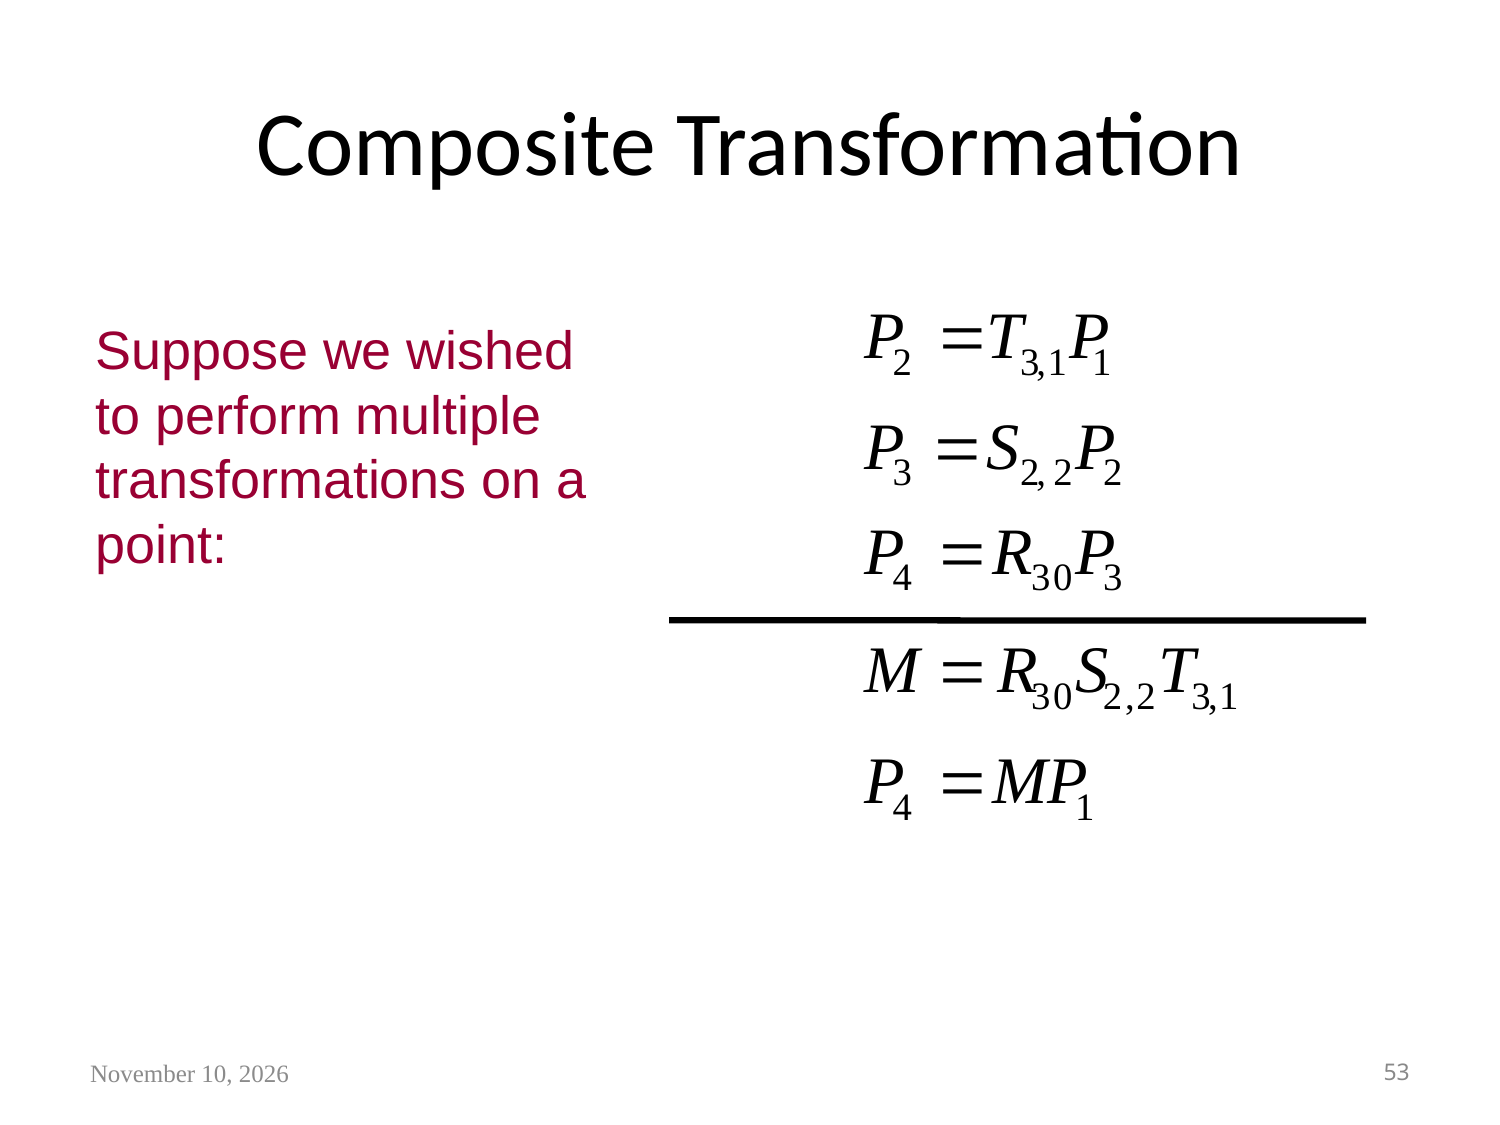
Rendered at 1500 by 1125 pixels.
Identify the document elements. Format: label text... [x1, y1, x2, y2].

text_box Suppose we wished to perform multiple transformations on a point: [80, 308, 635, 582]
title Composite Transformation [74, 44, 1426, 233]
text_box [853, 642, 1247, 832]
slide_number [75, 1042, 425, 1103]
slide_number 53 [1074, 1042, 1425, 1103]
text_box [853, 308, 1142, 603]
